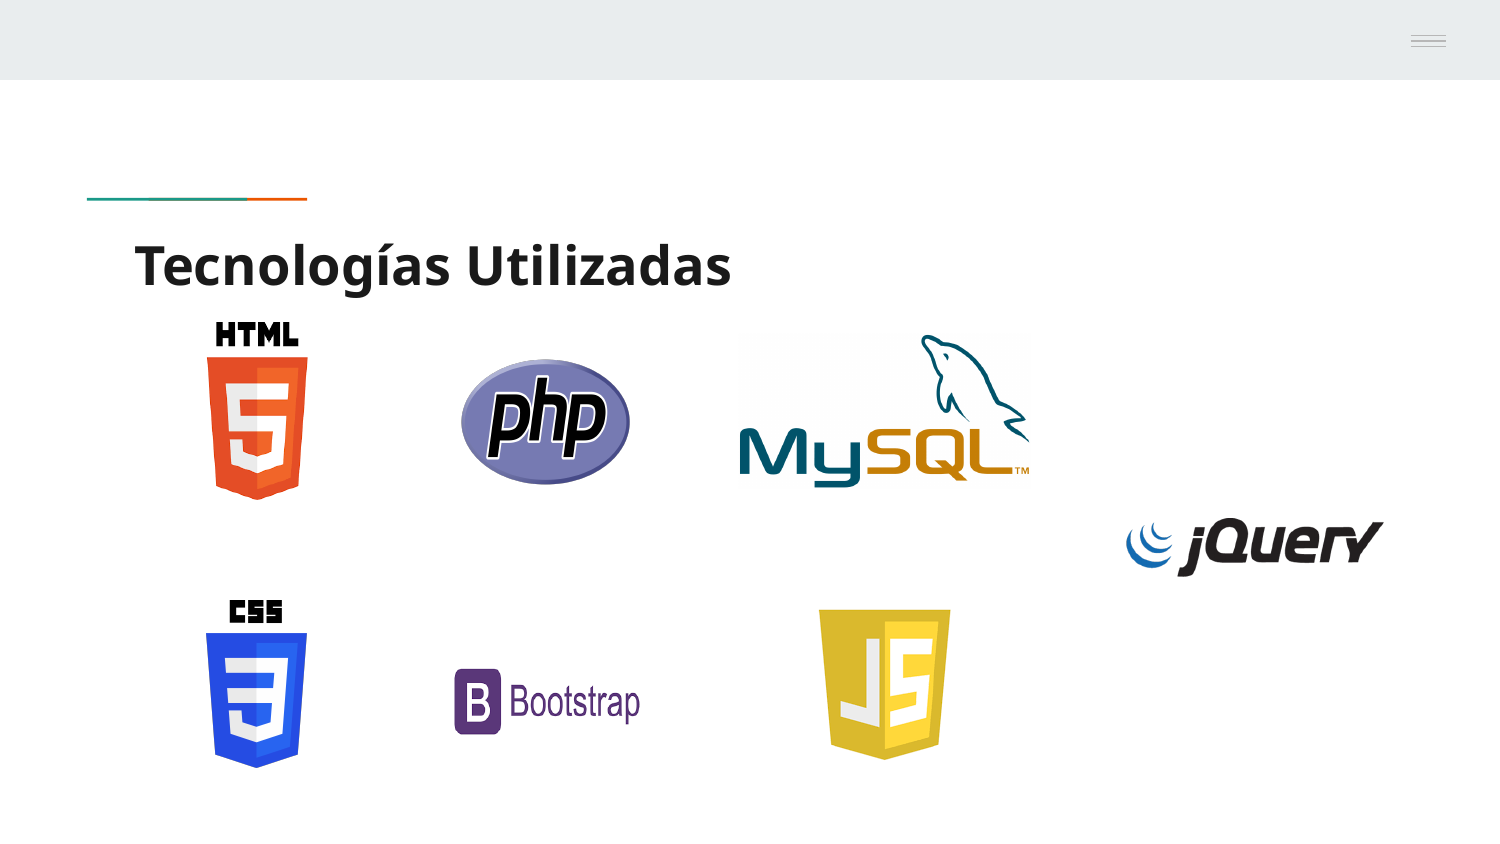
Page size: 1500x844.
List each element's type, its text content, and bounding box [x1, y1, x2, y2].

picture [736, 601, 1033, 768]
title Tecnologías Utilizadas [119, 216, 1381, 305]
picture [459, 356, 633, 488]
picture [442, 631, 649, 769]
picture [738, 333, 1031, 489]
picture [1120, 411, 1395, 686]
picture [185, 322, 328, 500]
picture [206, 600, 308, 769]
